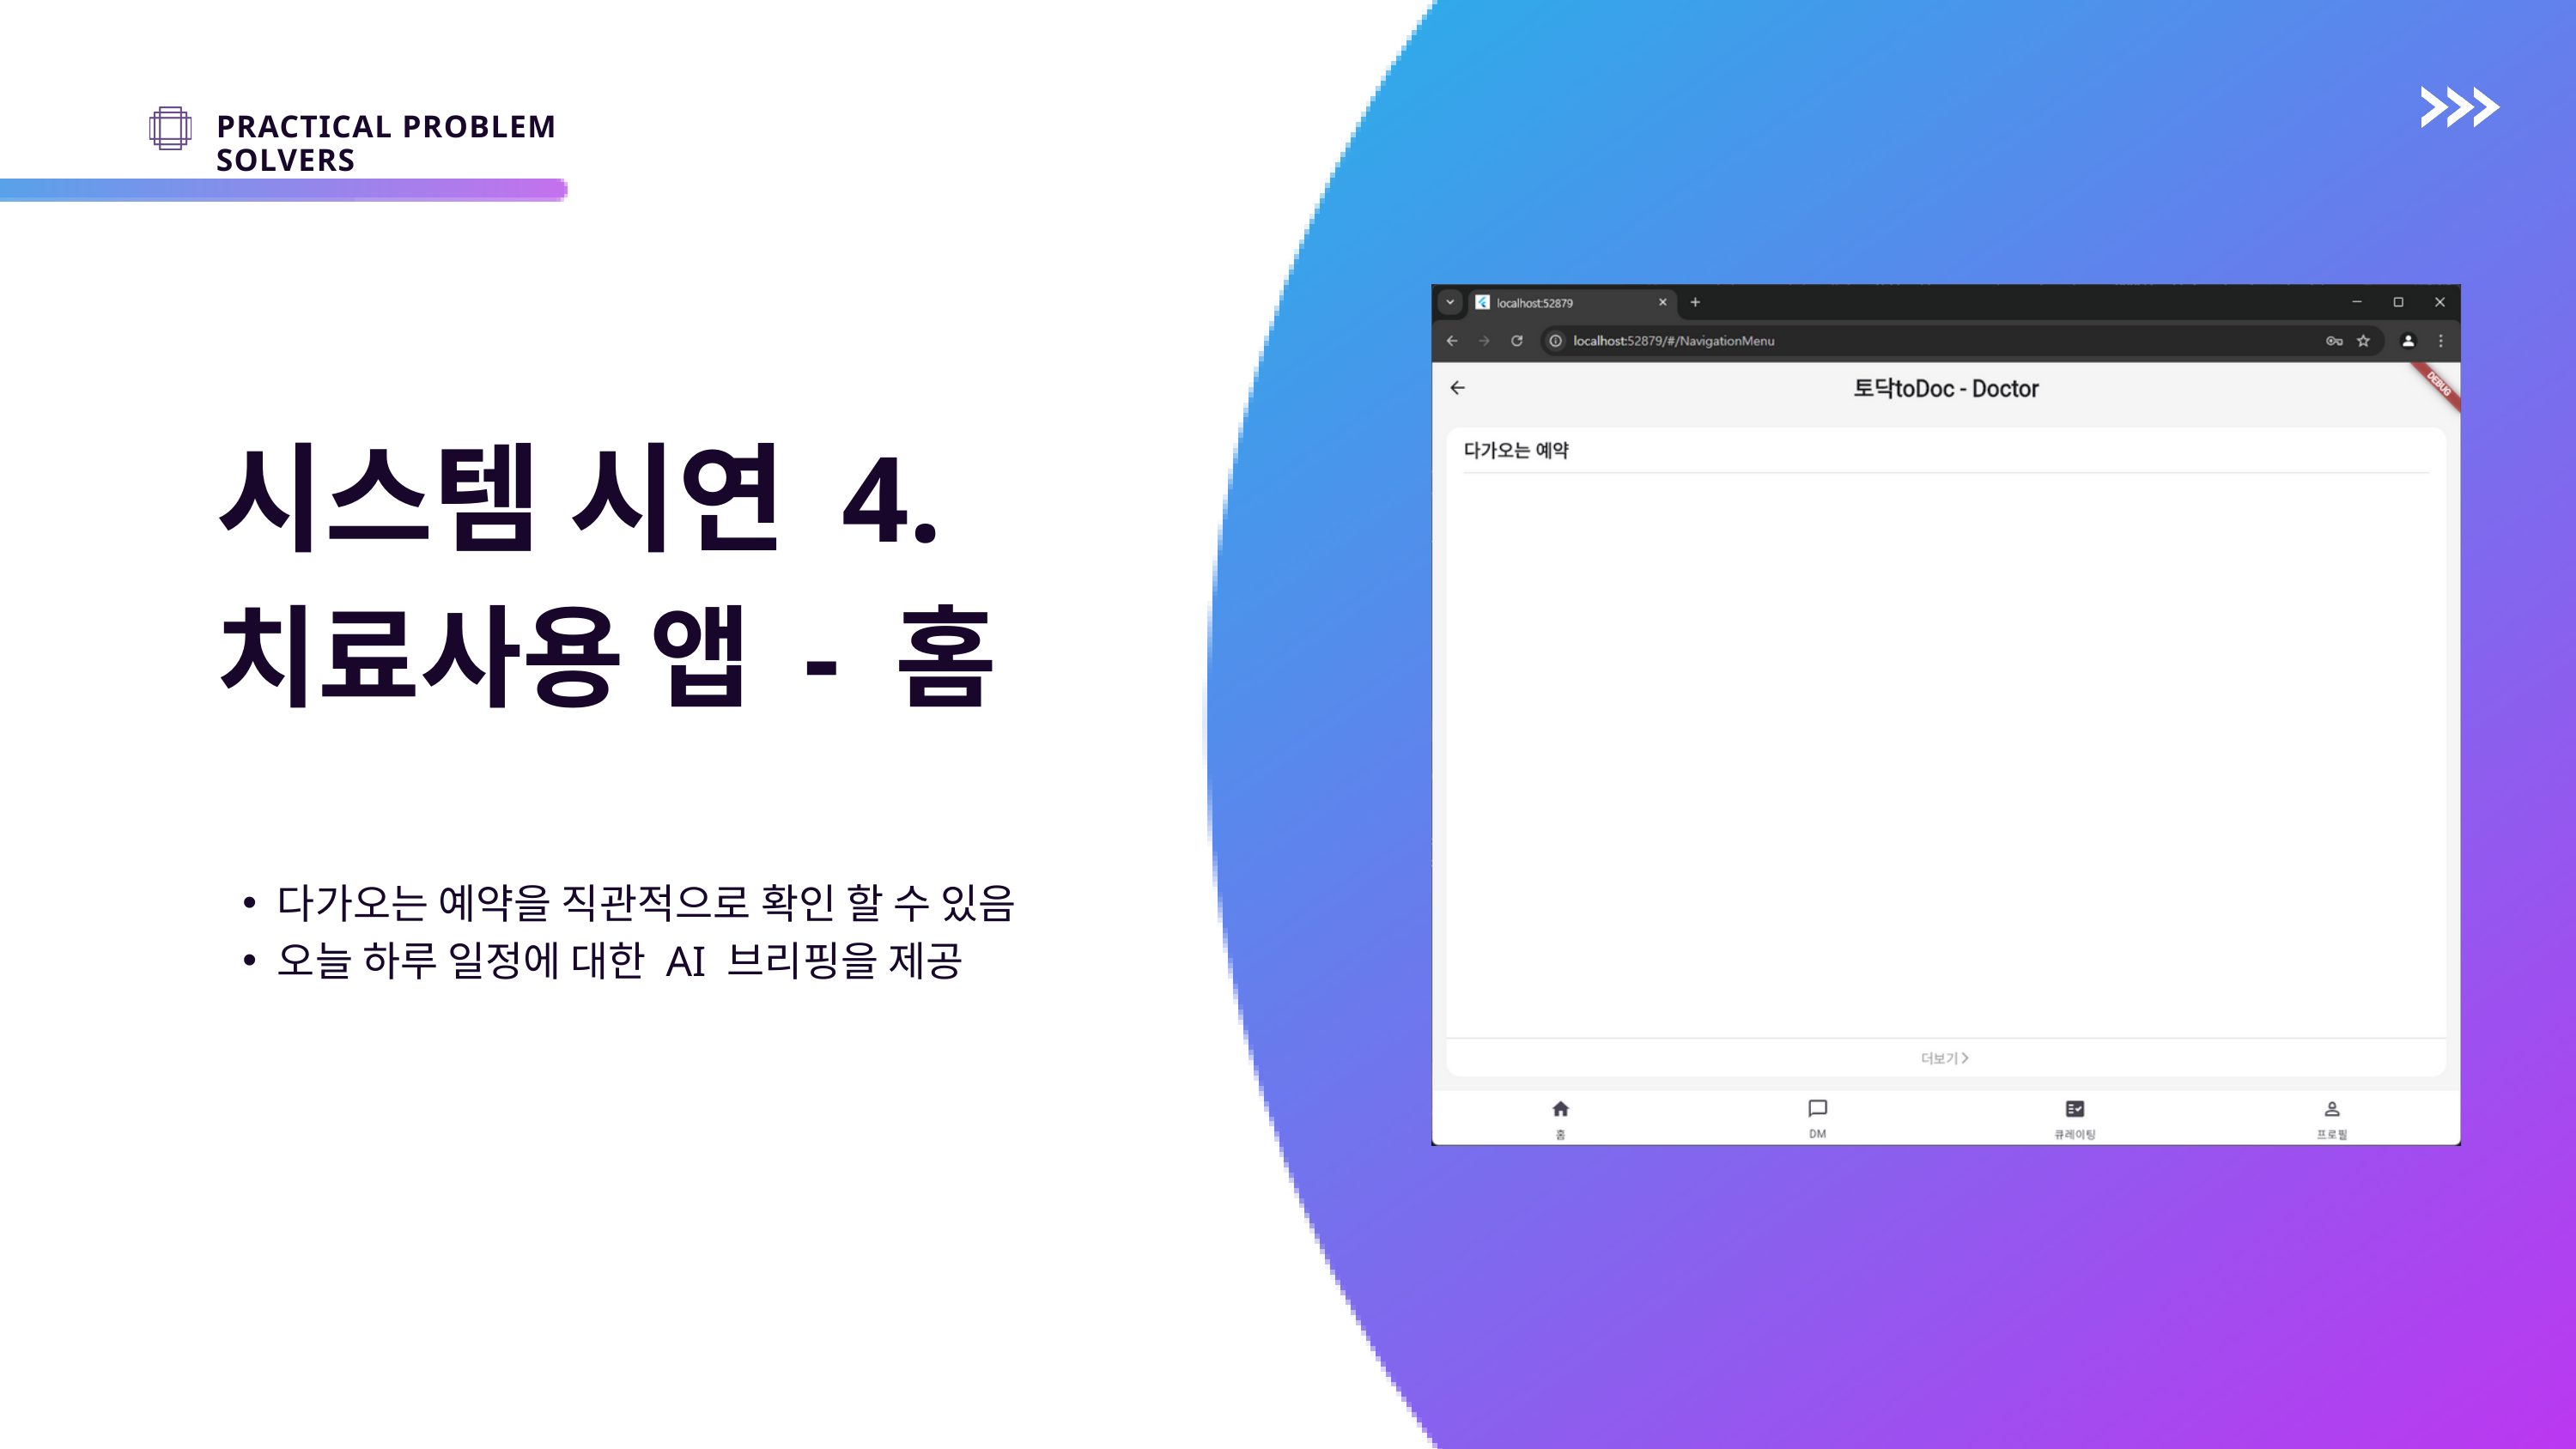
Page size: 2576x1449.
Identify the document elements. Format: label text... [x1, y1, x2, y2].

text_box [1193, 0, 2576, 1449]
text_box [149, 106, 192, 150]
text_box PRACTICAL PROBLEM SOLVERS [216, 110, 644, 178]
text_box [1431, 284, 2462, 1146]
text_box 다가오는 예약을 직관적으로 확인 할 수 있음 오늘 하루 일정에 대한 AI 브리핑을 제공 [207, 869, 1079, 985]
text_box [2421, 86, 2500, 129]
text_box 시스템 시연 4. 치료사용 앱 - 홈 [216, 399, 1147, 721]
text_box [0, 179, 568, 202]
